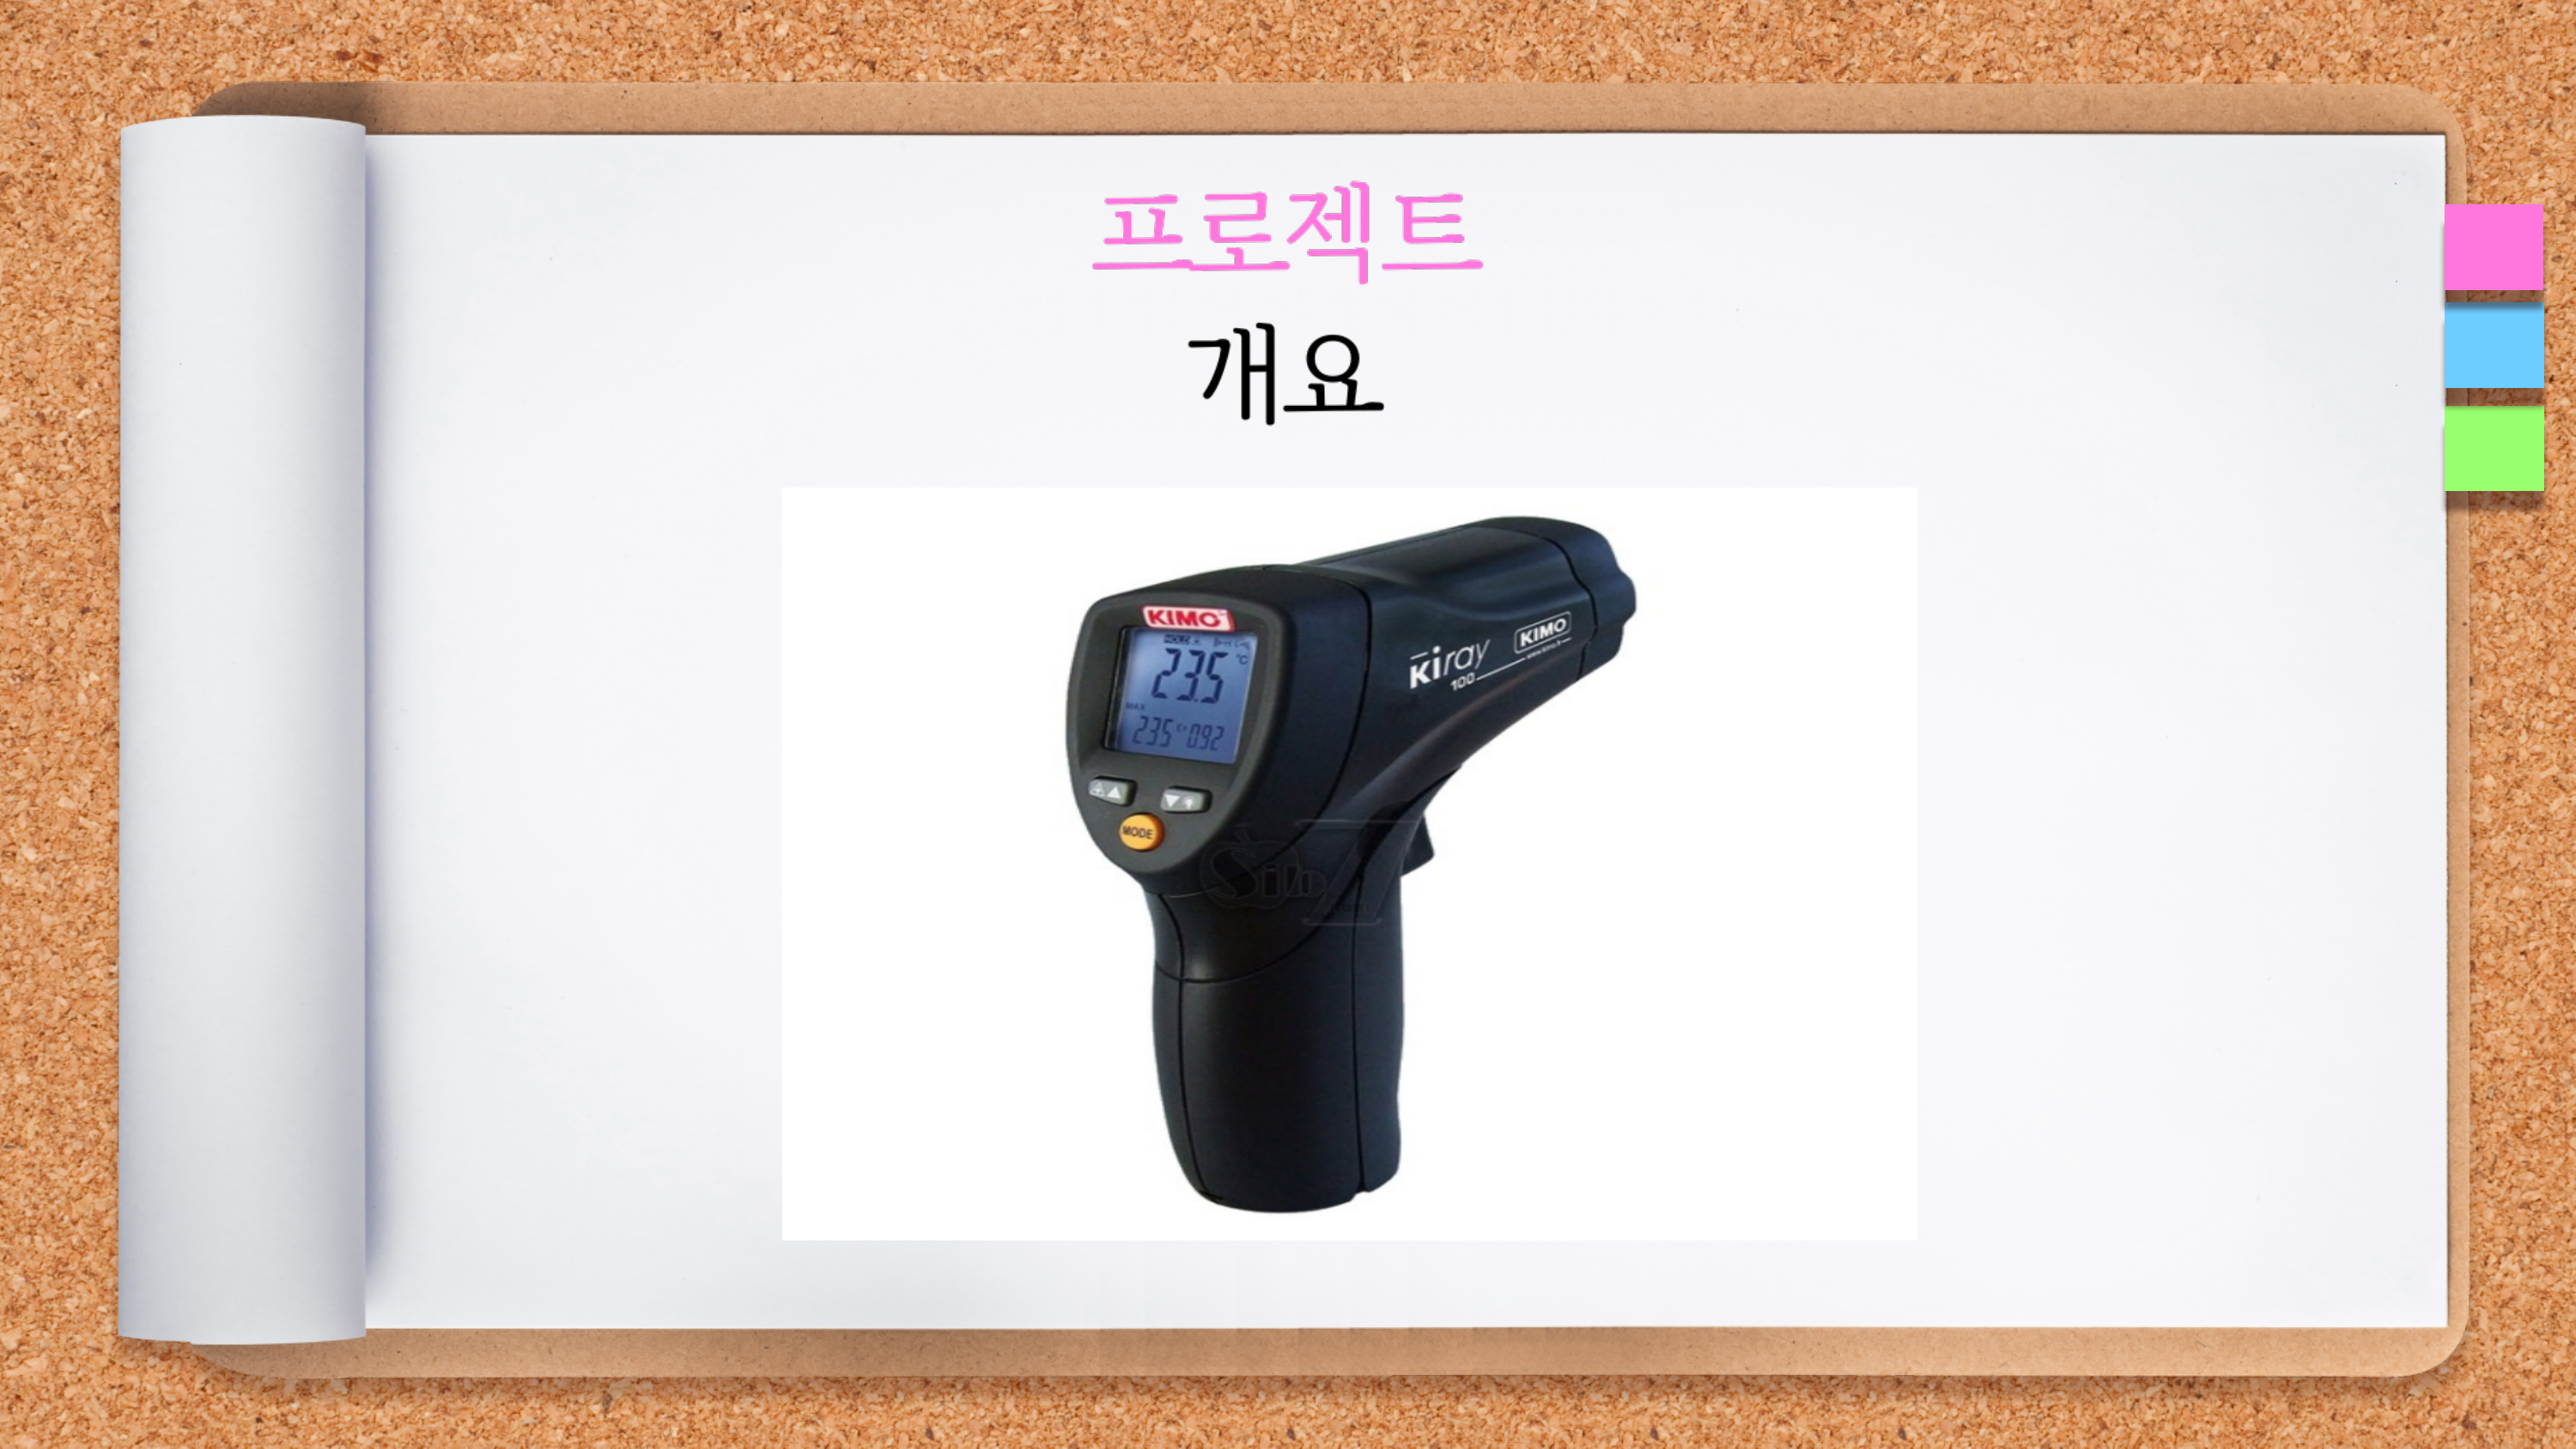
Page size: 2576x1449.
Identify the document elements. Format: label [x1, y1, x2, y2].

picture [571, 144, 1533, 498]
text_box [0, 0, 2576, 1449]
text_box [2445, 406, 2544, 492]
text_box [81, 48, 2495, 1404]
text_box [782, 488, 1917, 1241]
text_box [2444, 204, 2544, 290]
text_box [2445, 302, 2544, 388]
